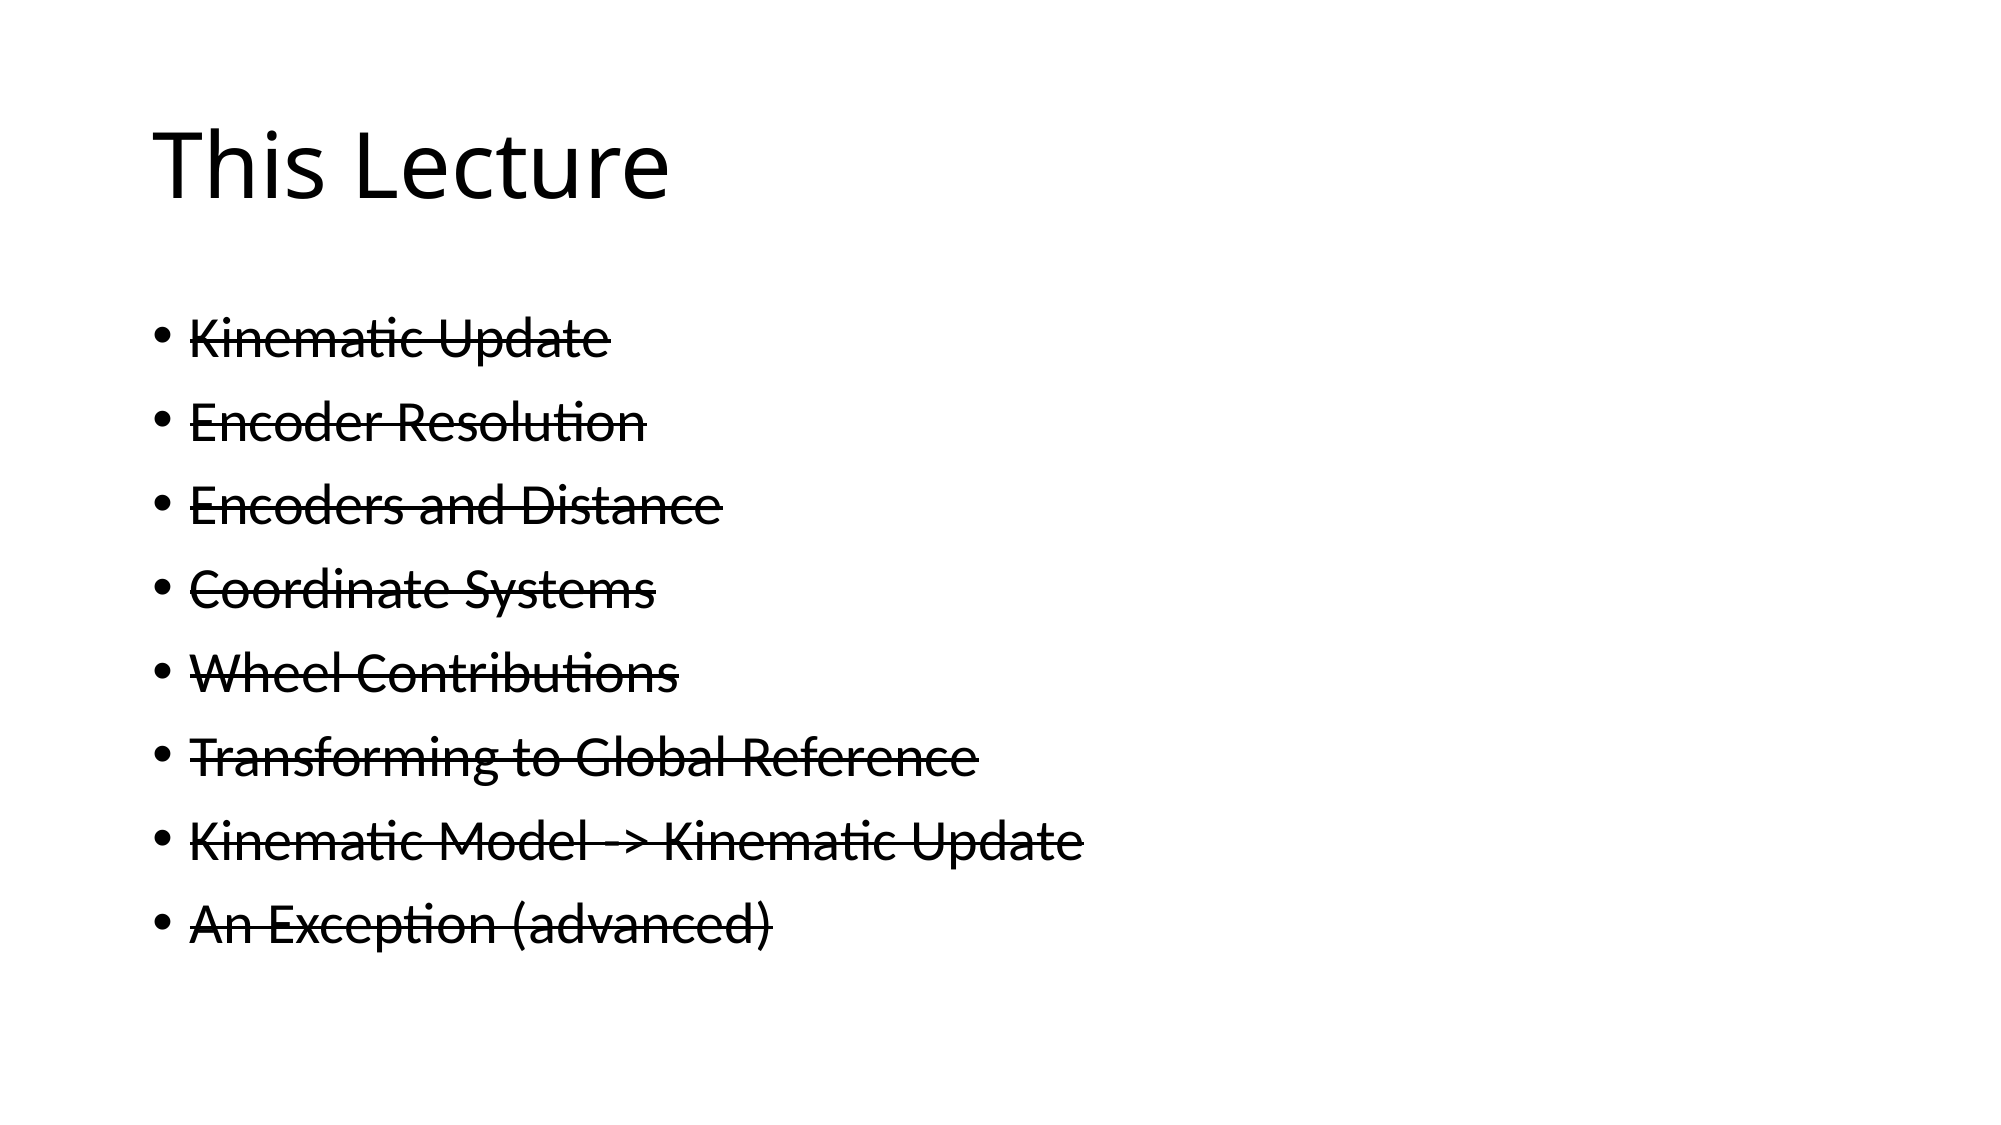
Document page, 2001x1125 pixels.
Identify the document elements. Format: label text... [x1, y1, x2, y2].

title This Lecture [137, 59, 1863, 278]
list Kinematic Update Encoder Resolution Encoders and Distance Coordinate Systems Wheel Contributions Transforming to Global Reference Kinematic Model -> Kinematic Update An Exception (advanced) [137, 299, 1863, 1014]
